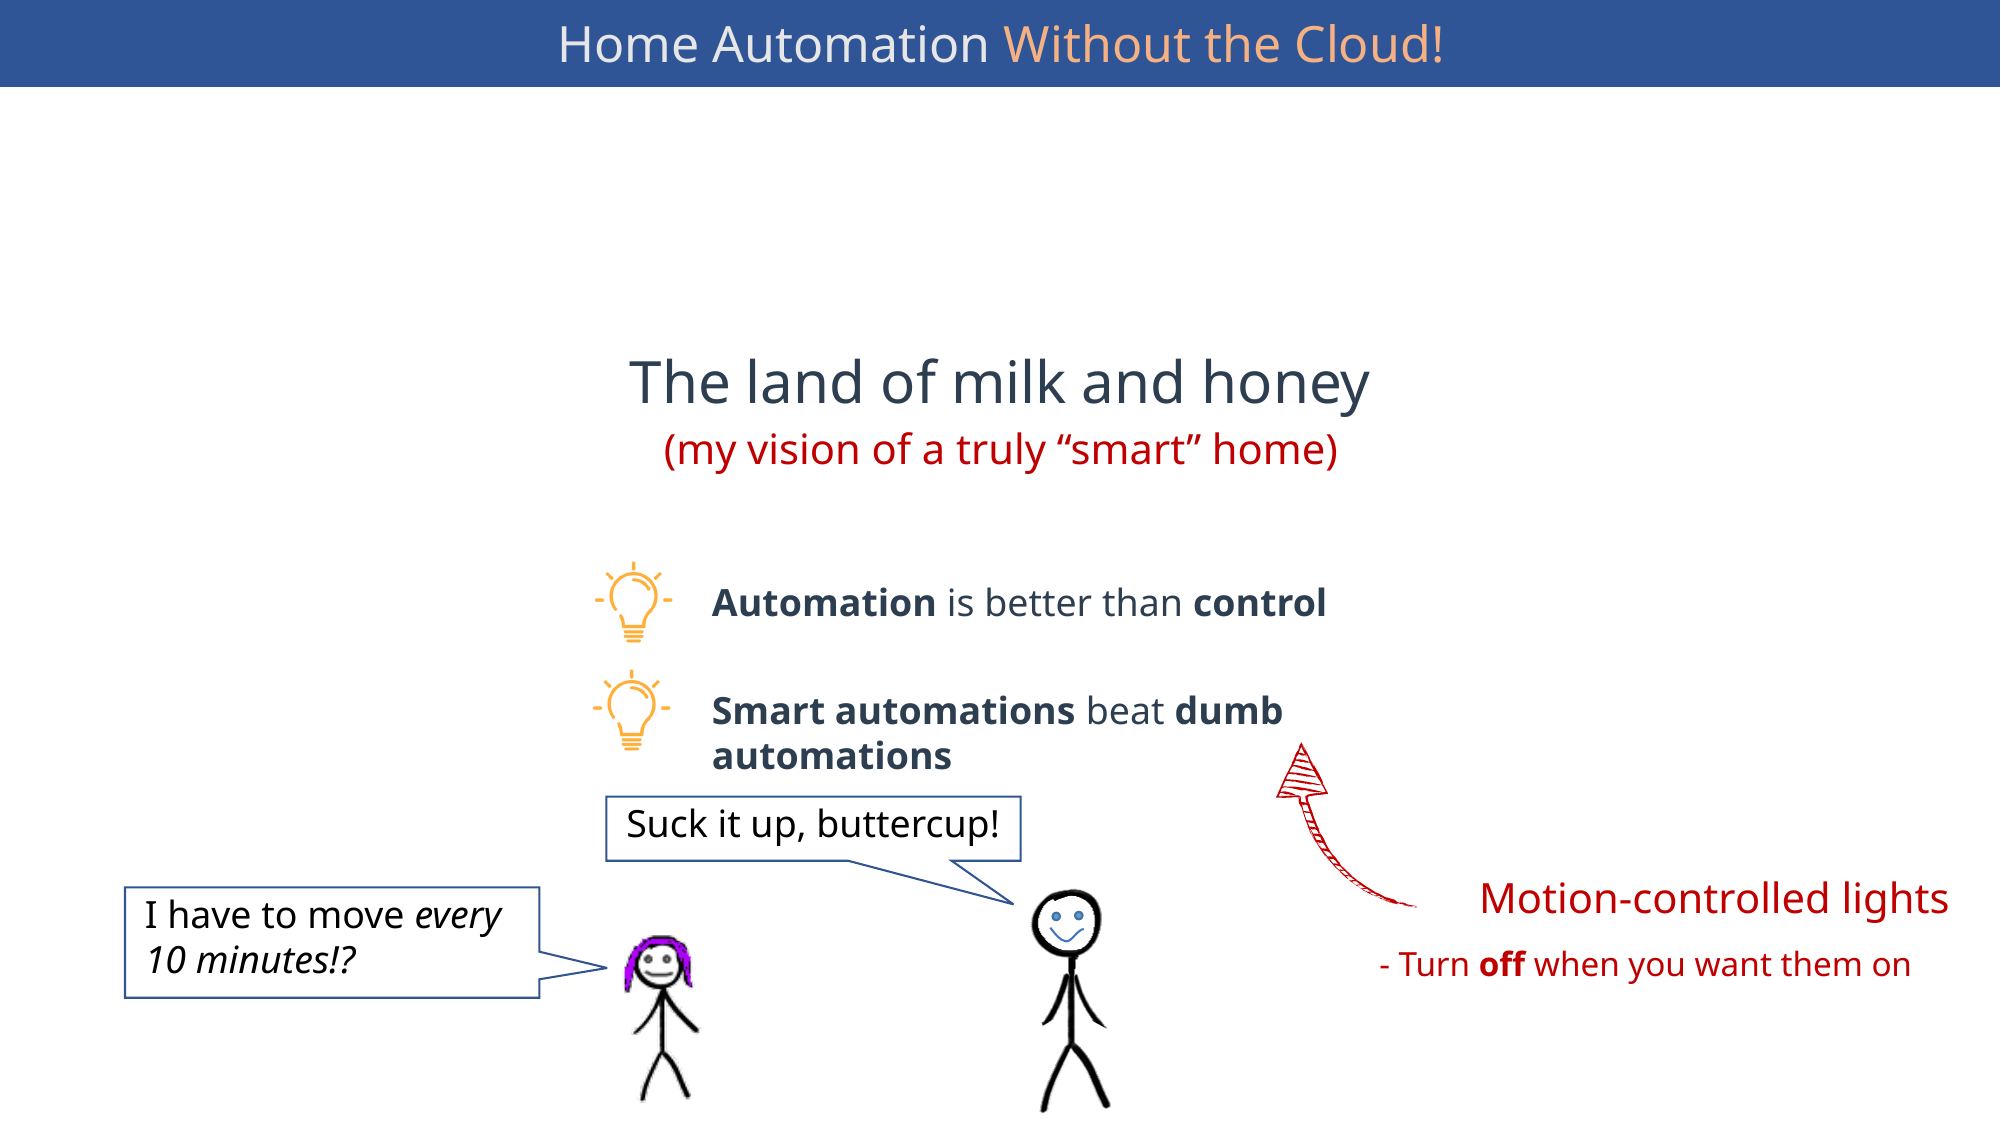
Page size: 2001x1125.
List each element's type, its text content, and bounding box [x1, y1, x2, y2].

picture [1009, 880, 1140, 1124]
text_box Home Automation Without the Cloud! [353, 5, 1649, 81]
text_box [605, 795, 1022, 905]
text_box [545, 951, 608, 980]
text_box (my vision of a truly “smart” home) [648, 415, 1354, 481]
text_box Smart automations beat dumb automations [697, 679, 1469, 784]
text_box I have to move every 10 minutes!? [130, 883, 545, 989]
text_box Motion-controlled lights [1363, 863, 1965, 929]
picture [586, 559, 680, 647]
picture [618, 934, 712, 1108]
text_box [1276, 746, 1425, 902]
text_box - Turn off when you want them on [1364, 926, 2000, 992]
text_box [0, 0, 2000, 88]
text_box [123, 886, 541, 999]
text_box Automation is better than control [697, 571, 1405, 632]
text_box The land of milk and honey [614, 337, 1386, 493]
picture [584, 667, 678, 755]
text_box Suck it up, buttercup! [611, 792, 1026, 853]
